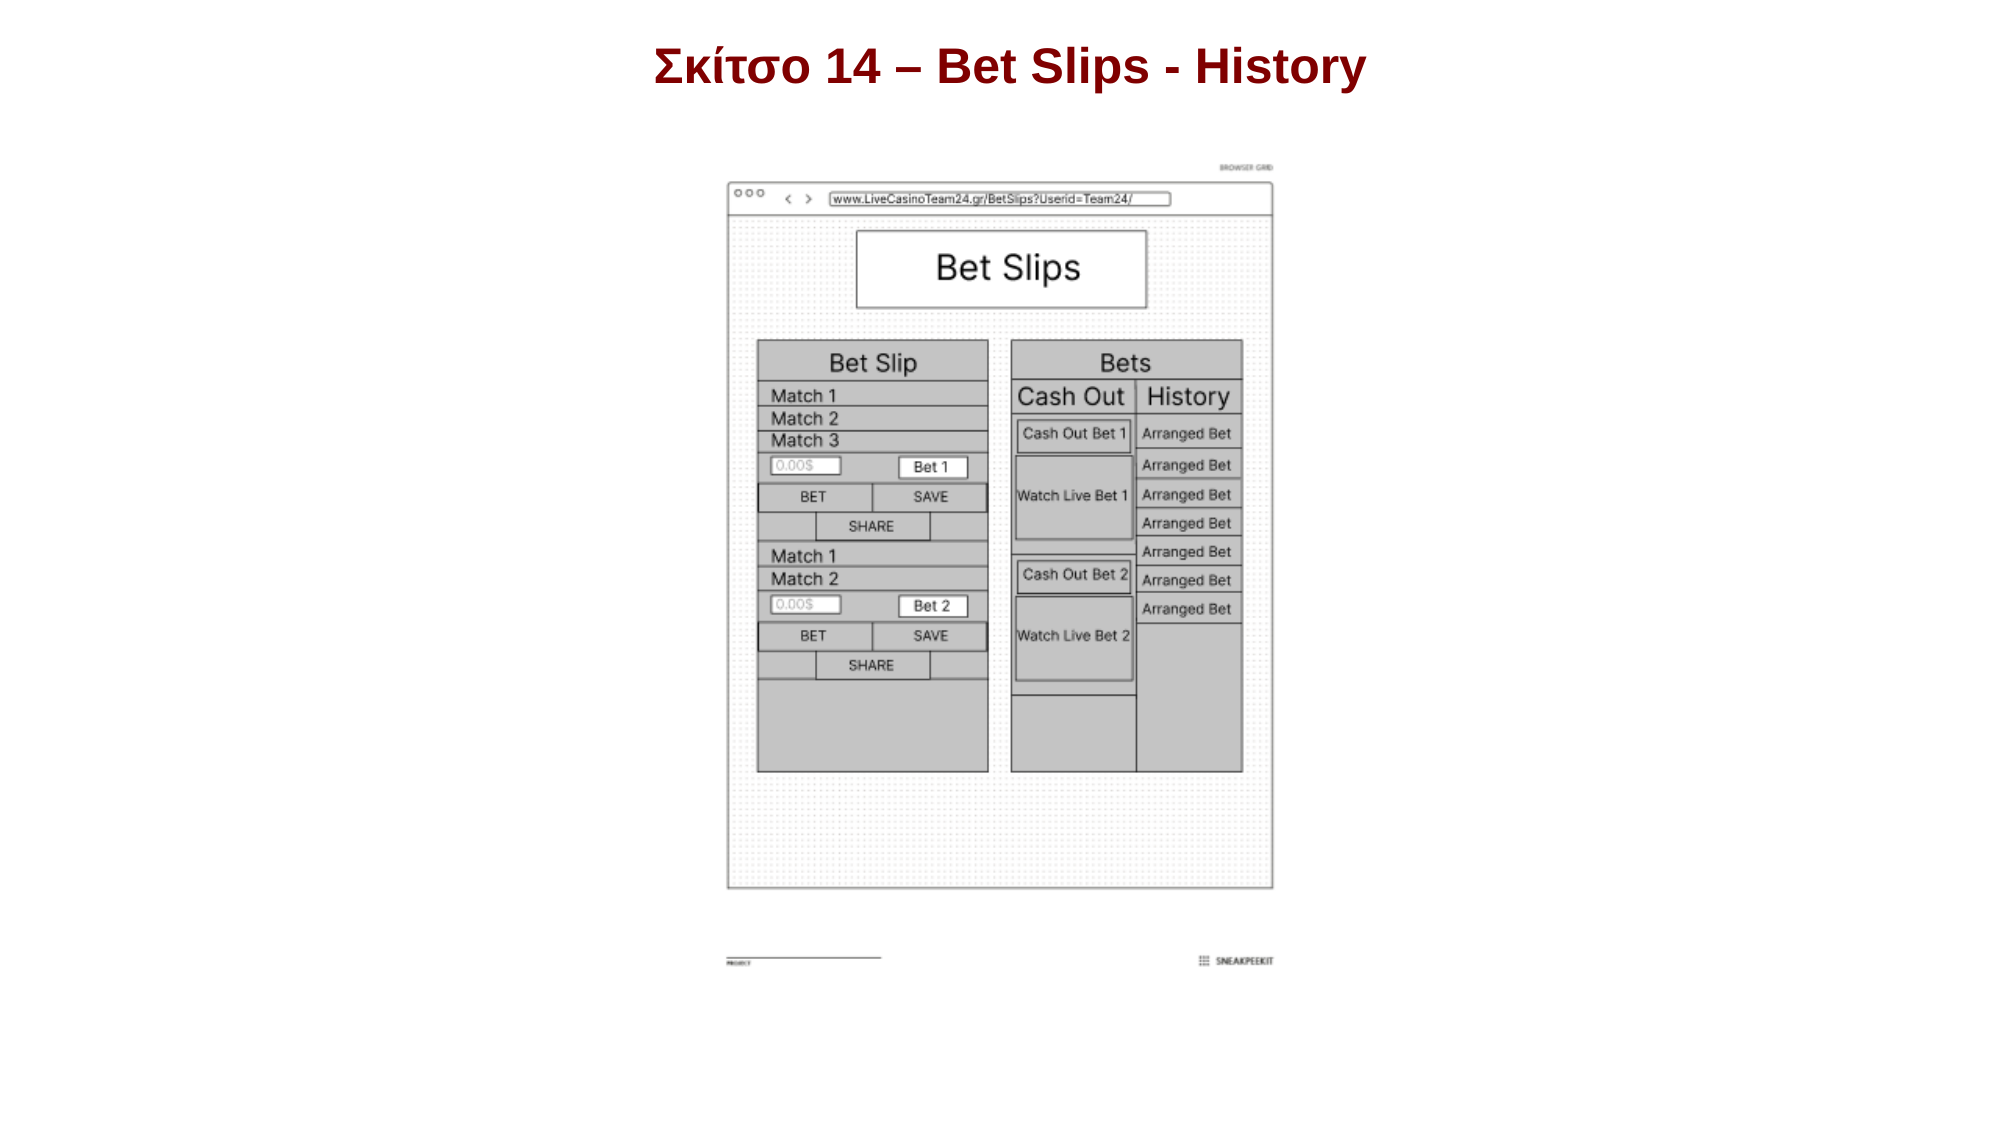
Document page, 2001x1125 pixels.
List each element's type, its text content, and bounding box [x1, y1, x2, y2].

picture [714, 141, 1286, 984]
text_box Σκίτσο 14 – Bet Slips - History [21, 12, 2000, 114]
